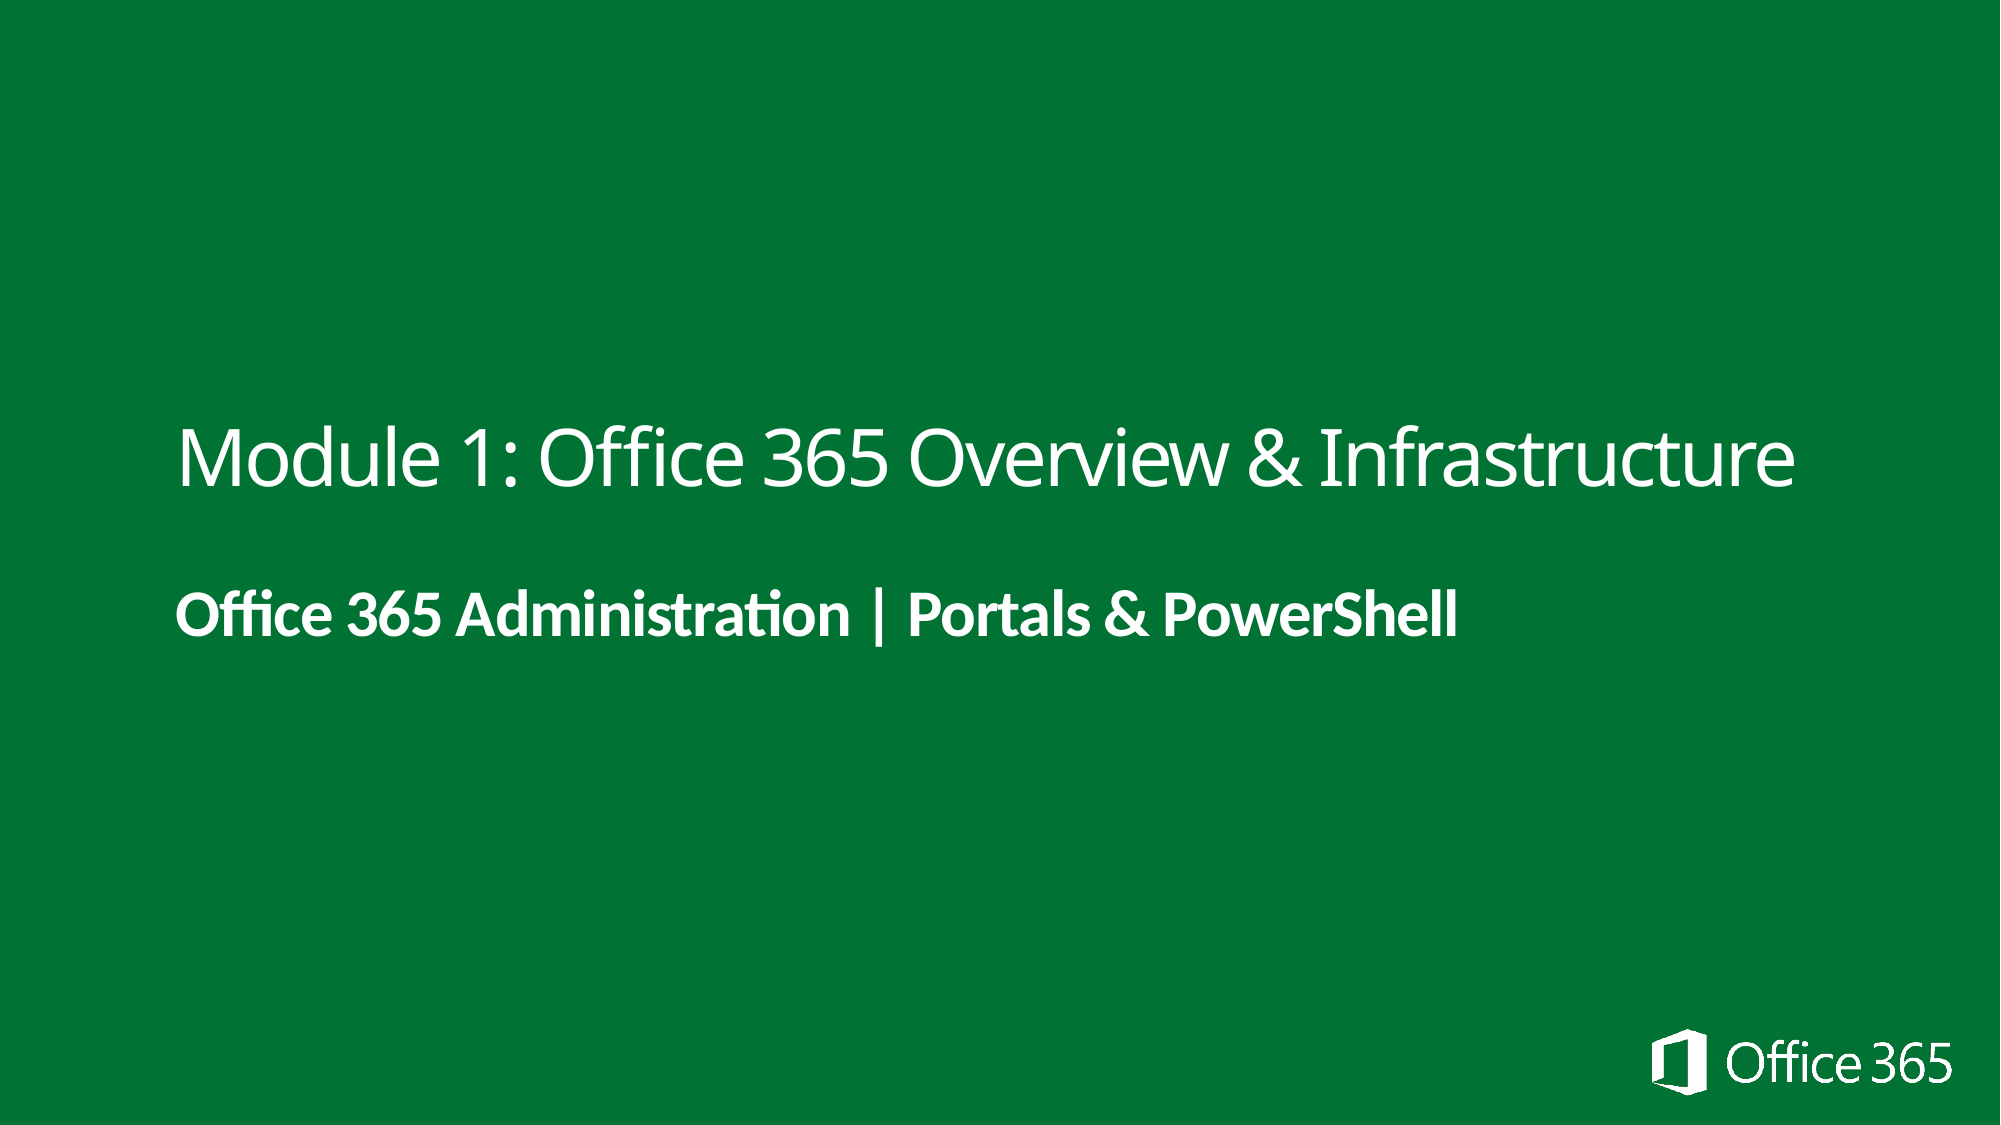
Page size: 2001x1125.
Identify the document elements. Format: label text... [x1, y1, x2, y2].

picture [1623, 1000, 1978, 1124]
list Office 365 Administration | Portals & PowerShell [160, 561, 1841, 644]
title Module 1: Office 365 Overview & Infrastructure [160, 346, 1841, 510]
